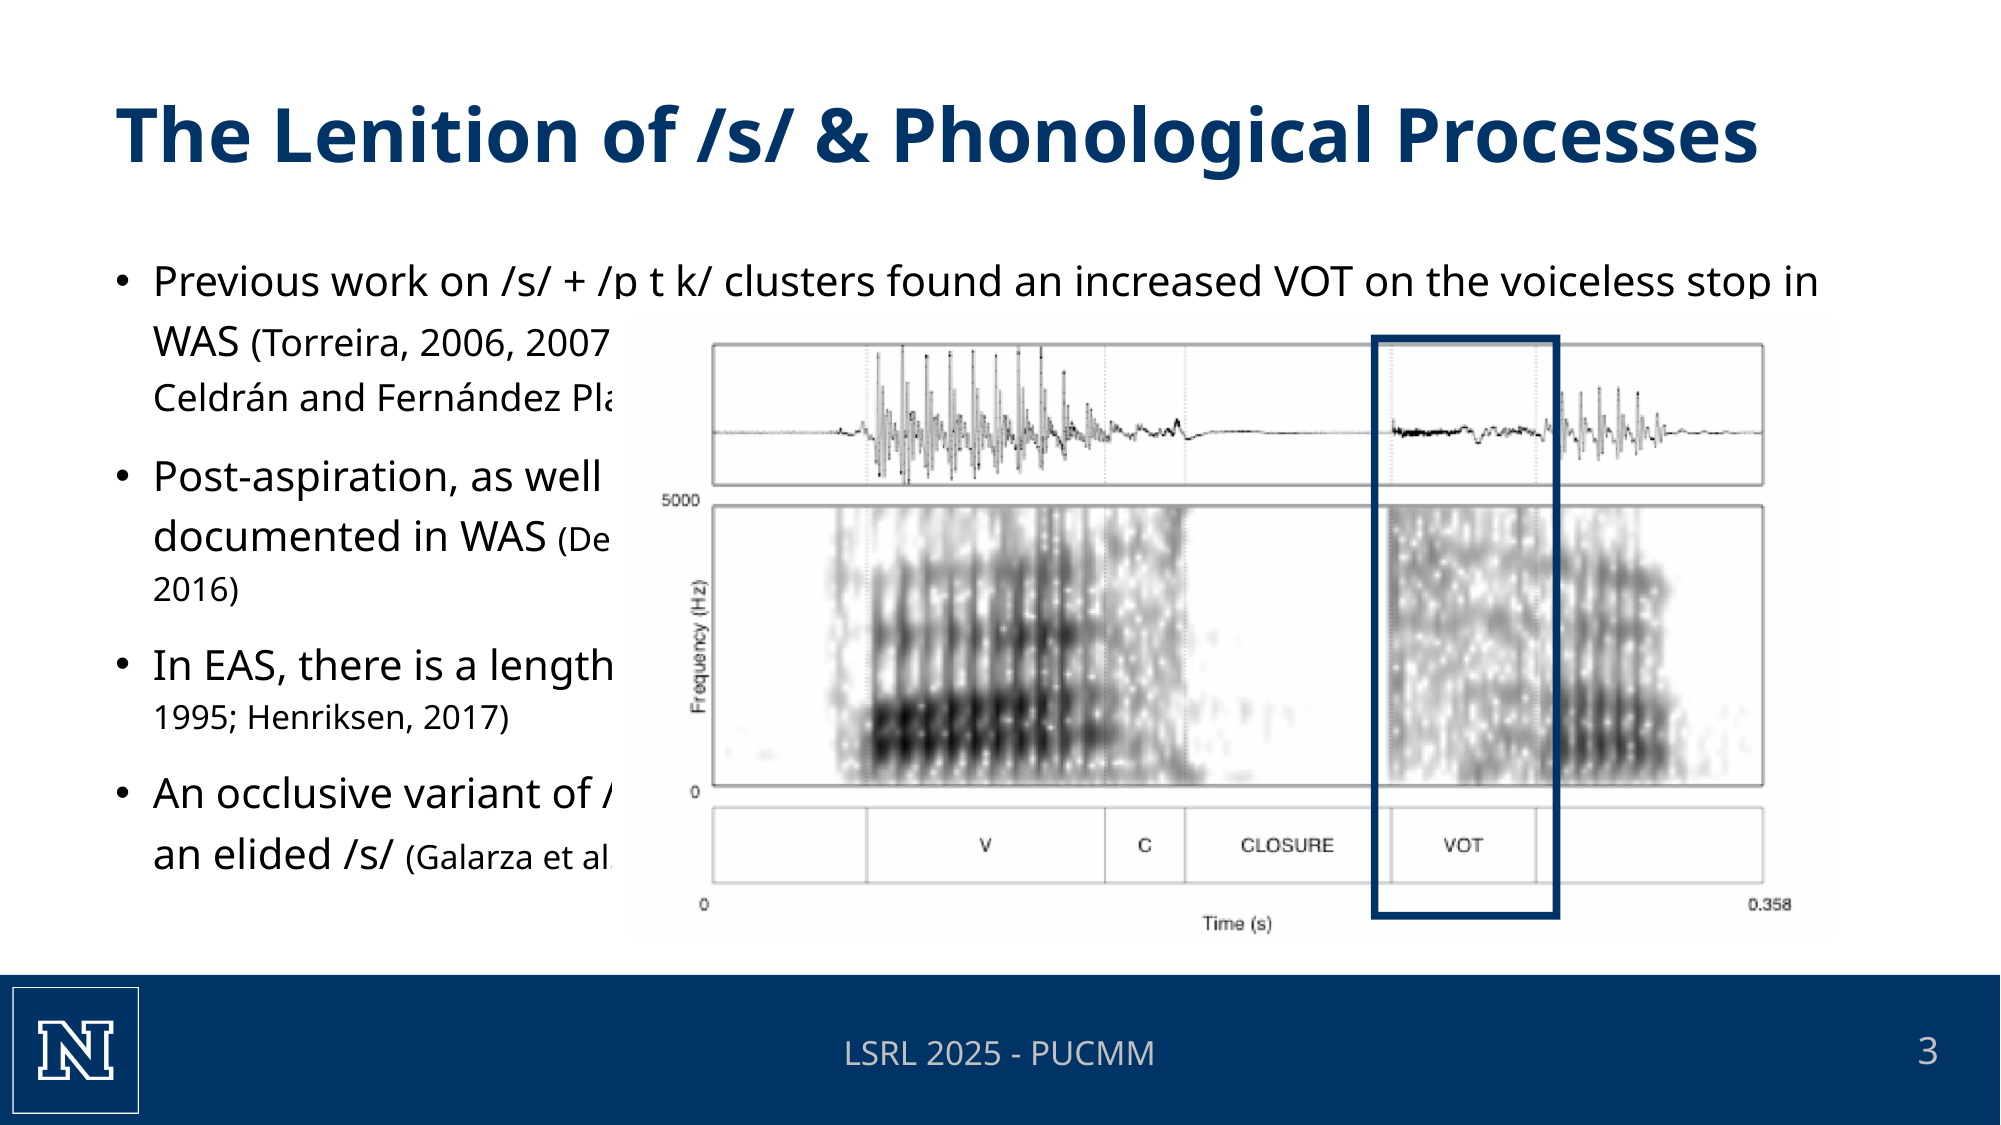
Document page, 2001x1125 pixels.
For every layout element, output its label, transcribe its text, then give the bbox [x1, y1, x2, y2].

picture [12, 987, 139, 1114]
list Previous work on /s/ + /p t k/ clusters found an increased VOT on the voiceless stop in WAS (Torreira, 2006, 2007; Ruch and Harrington, 2014; Ruch and Peters, 2016; Martínez Celdrán and Fernández Planas, 2007; del Saz, 2015; Gilbert, 2022; inter alia) Post-aspiration, as well as affrication of /s/ + /p t k/ clusters have also been documented in WAS (Del Saz, 2023; Moya Corral, 2007; Ruch, 2010, 2012, 2013; Villena Ponsoda et al., 2016) In EAS, there is a lengthening and lowering of the preceding vowel (Hualde and Sanders, 1995; Henriksen, 2017) An occlusive variant of /b d g/ is also found in Puerto Rican Spanish when followed by an elided /s/ (Galarza et al., 2014) [100, 237, 1849, 925]
text_box LSRL 2025 - PUCMM [352, 1016, 1648, 1101]
title The Lenition of /s/ & Phonological Processes [100, 90, 1849, 201]
text_box 3 [1902, 1019, 1980, 1080]
picture [612, 299, 1834, 955]
text_box [0, 974, 2000, 1125]
